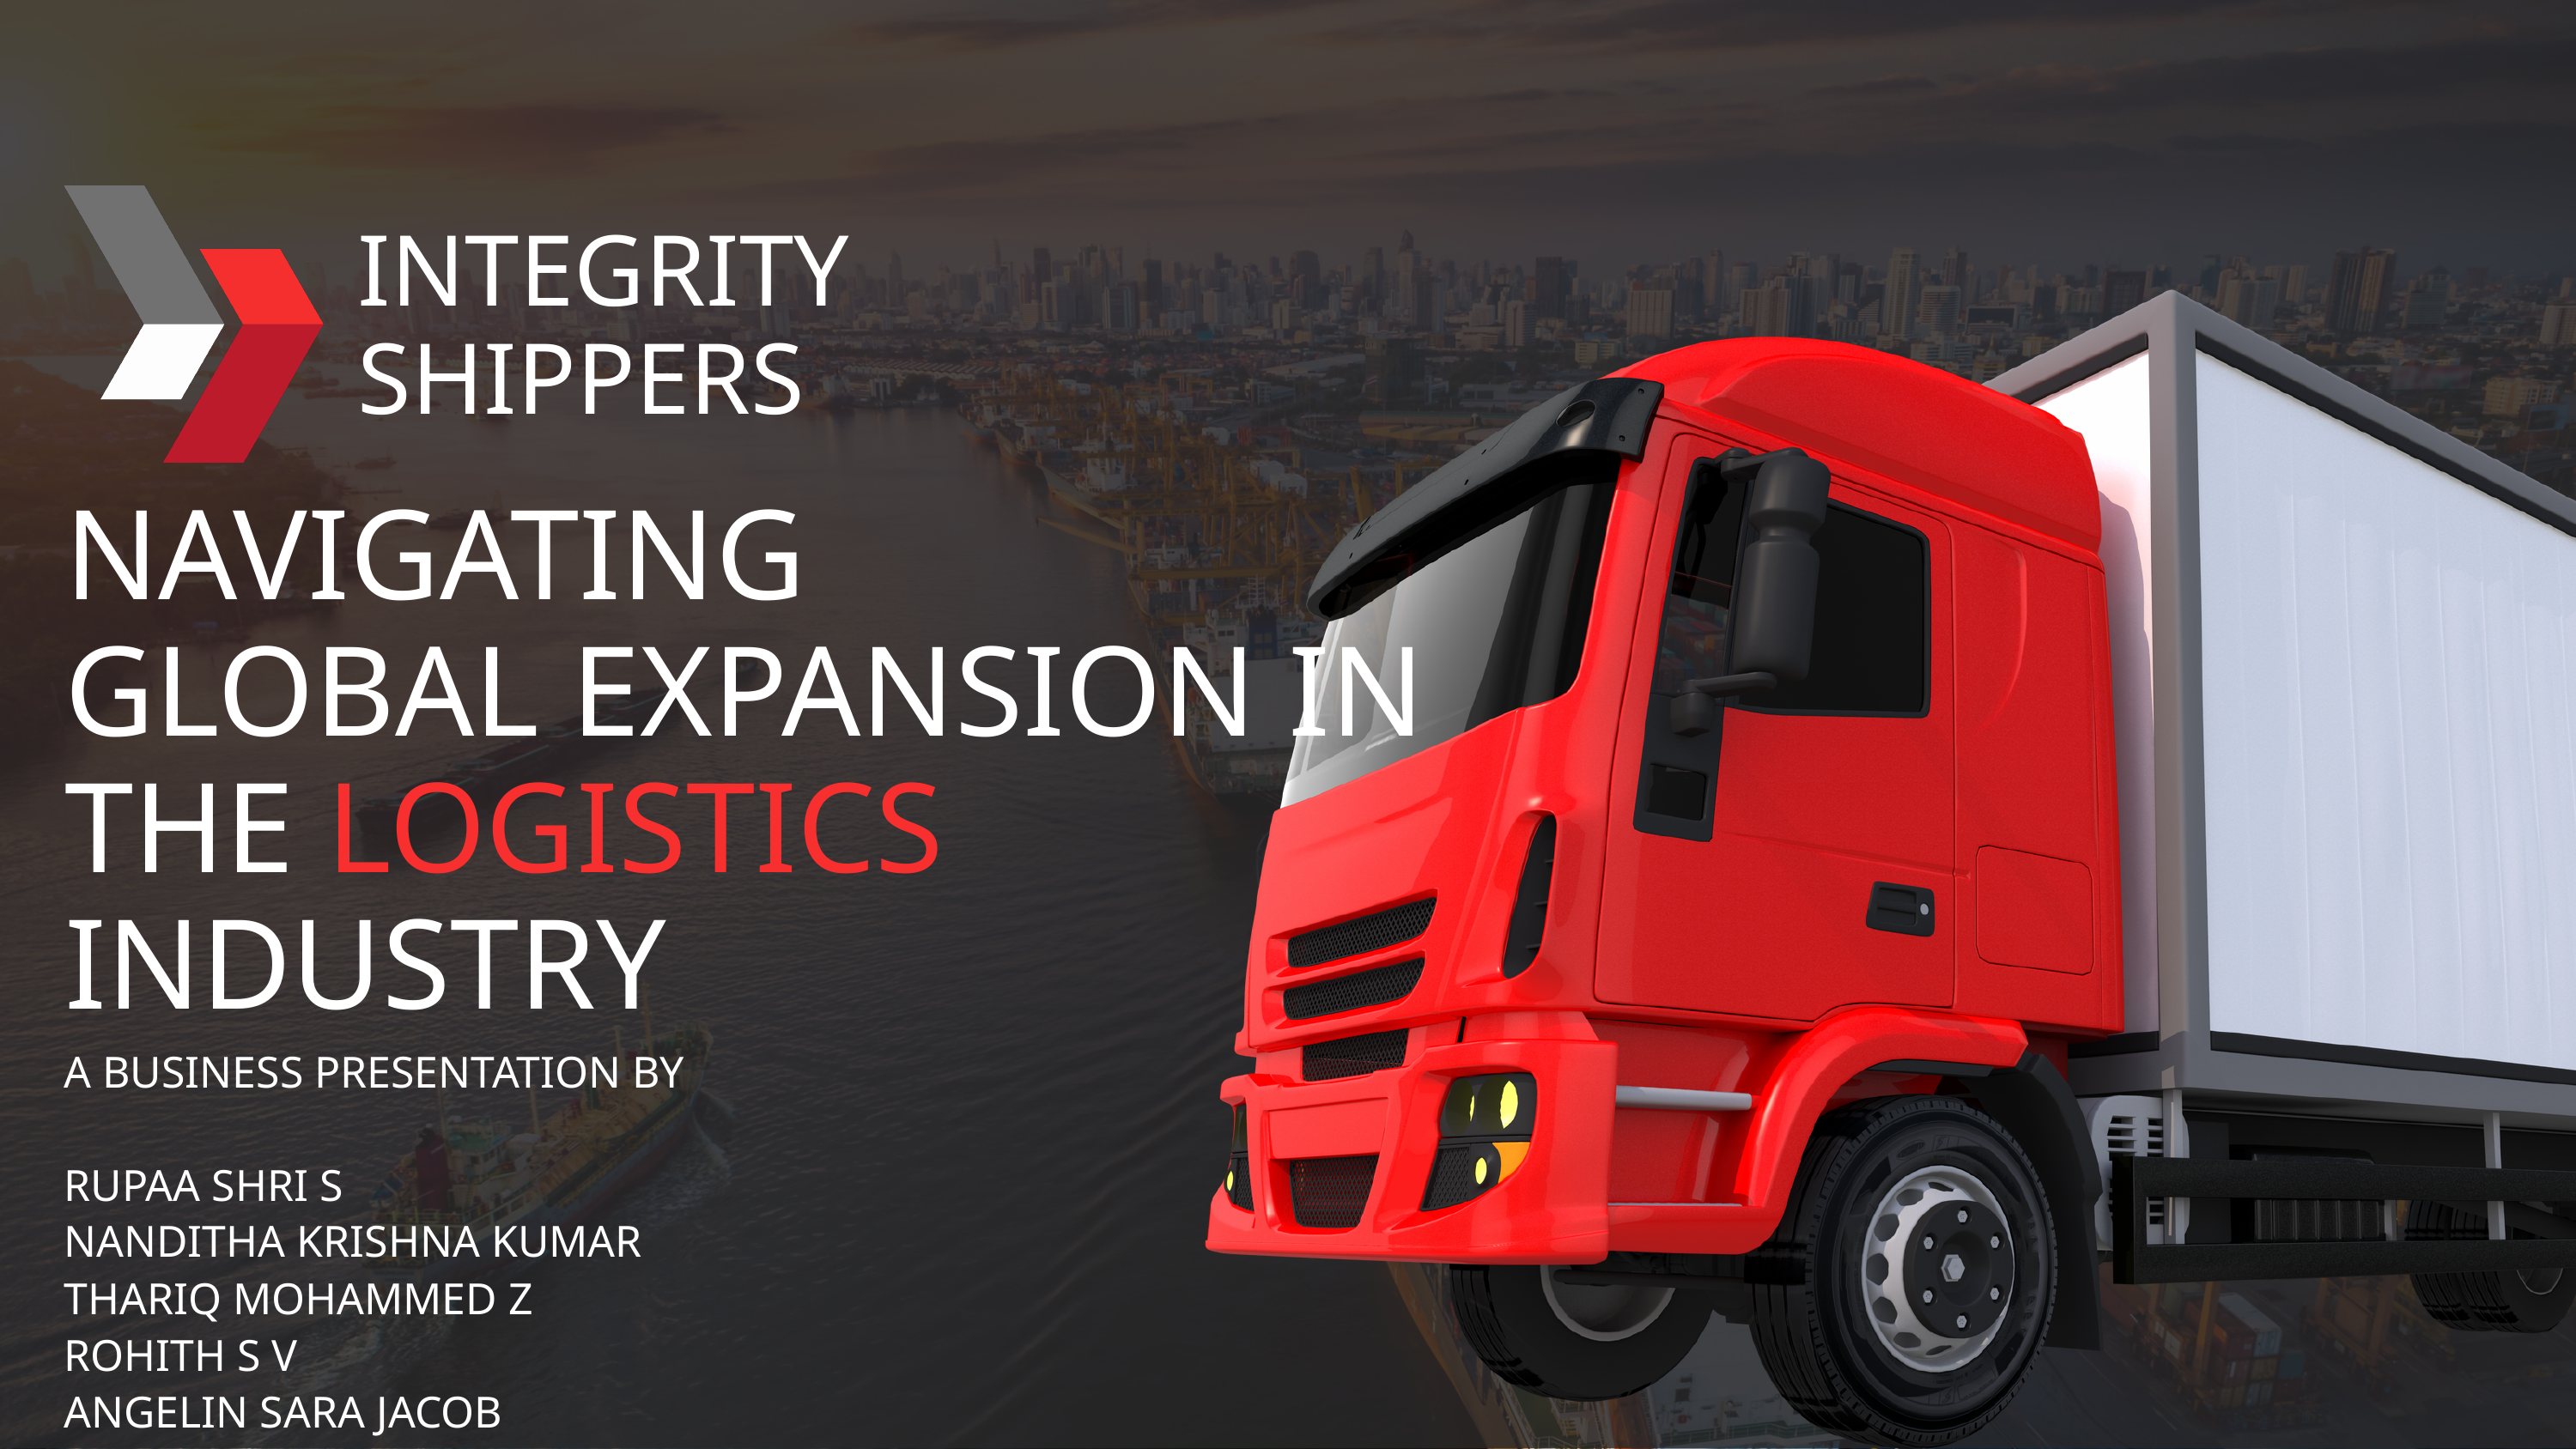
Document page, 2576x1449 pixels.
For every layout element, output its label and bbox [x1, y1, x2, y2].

text_box [0, 0, 2576, 1449]
text_box [64, 185, 1108, 464]
